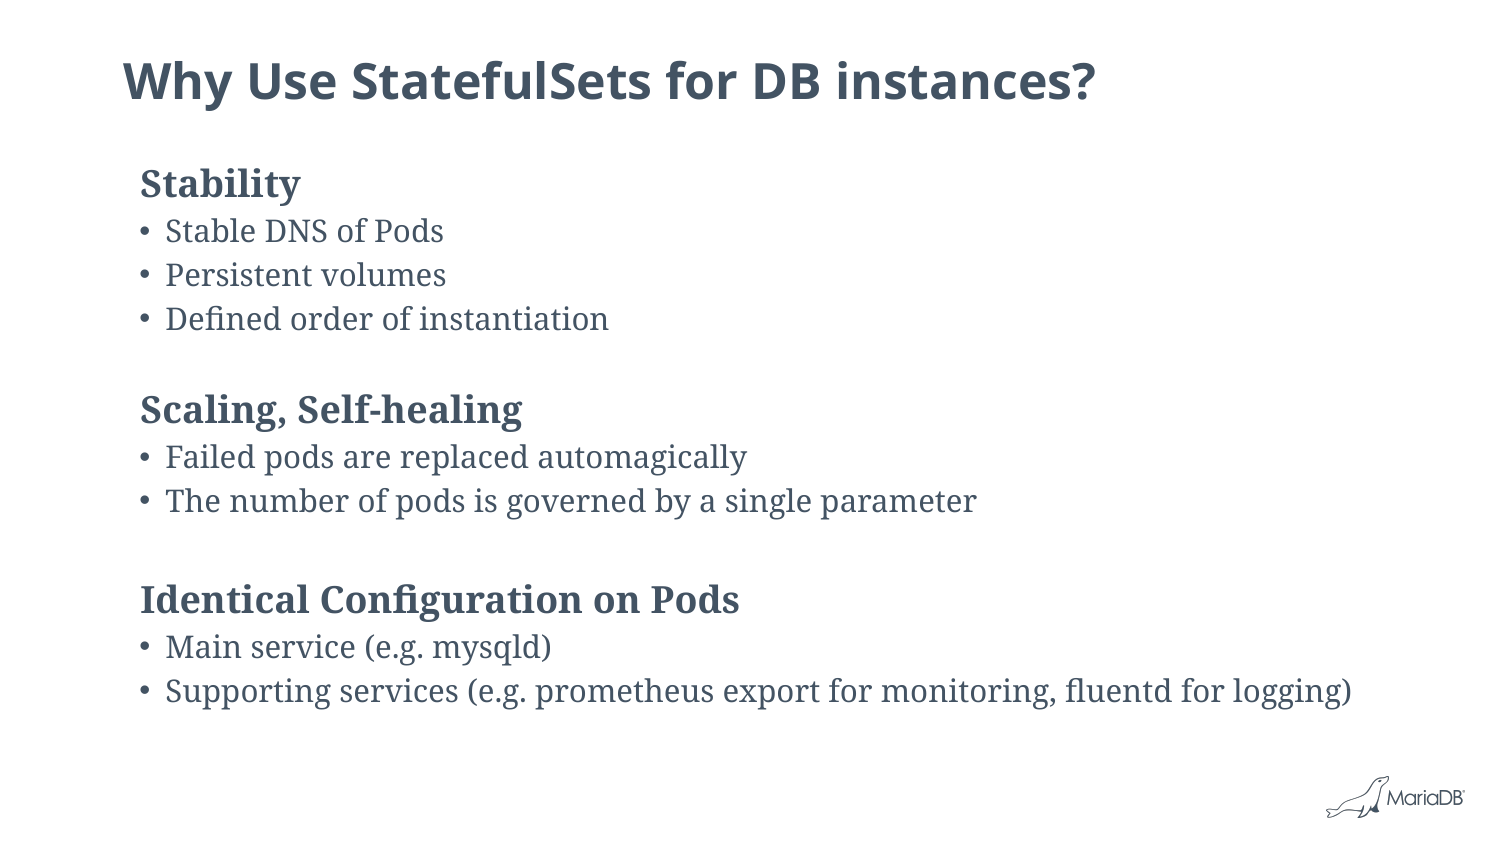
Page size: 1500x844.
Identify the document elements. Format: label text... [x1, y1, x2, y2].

picture [1326, 776, 1465, 818]
list Stability Stable DNS of Pods Persistent volumes Defined order of instantiation Scaling, Self-healing Failed pods are replaced automagically The number of pods is governed by a single parameter Identical Configuration on Pods Main service (e.g. mysqld) Supporting services (e.g. prometheus export for monitoring, fluentd for logging) [112, 149, 1388, 732]
title Why Use StatefulSets for DB instances? [112, 38, 1388, 149]
